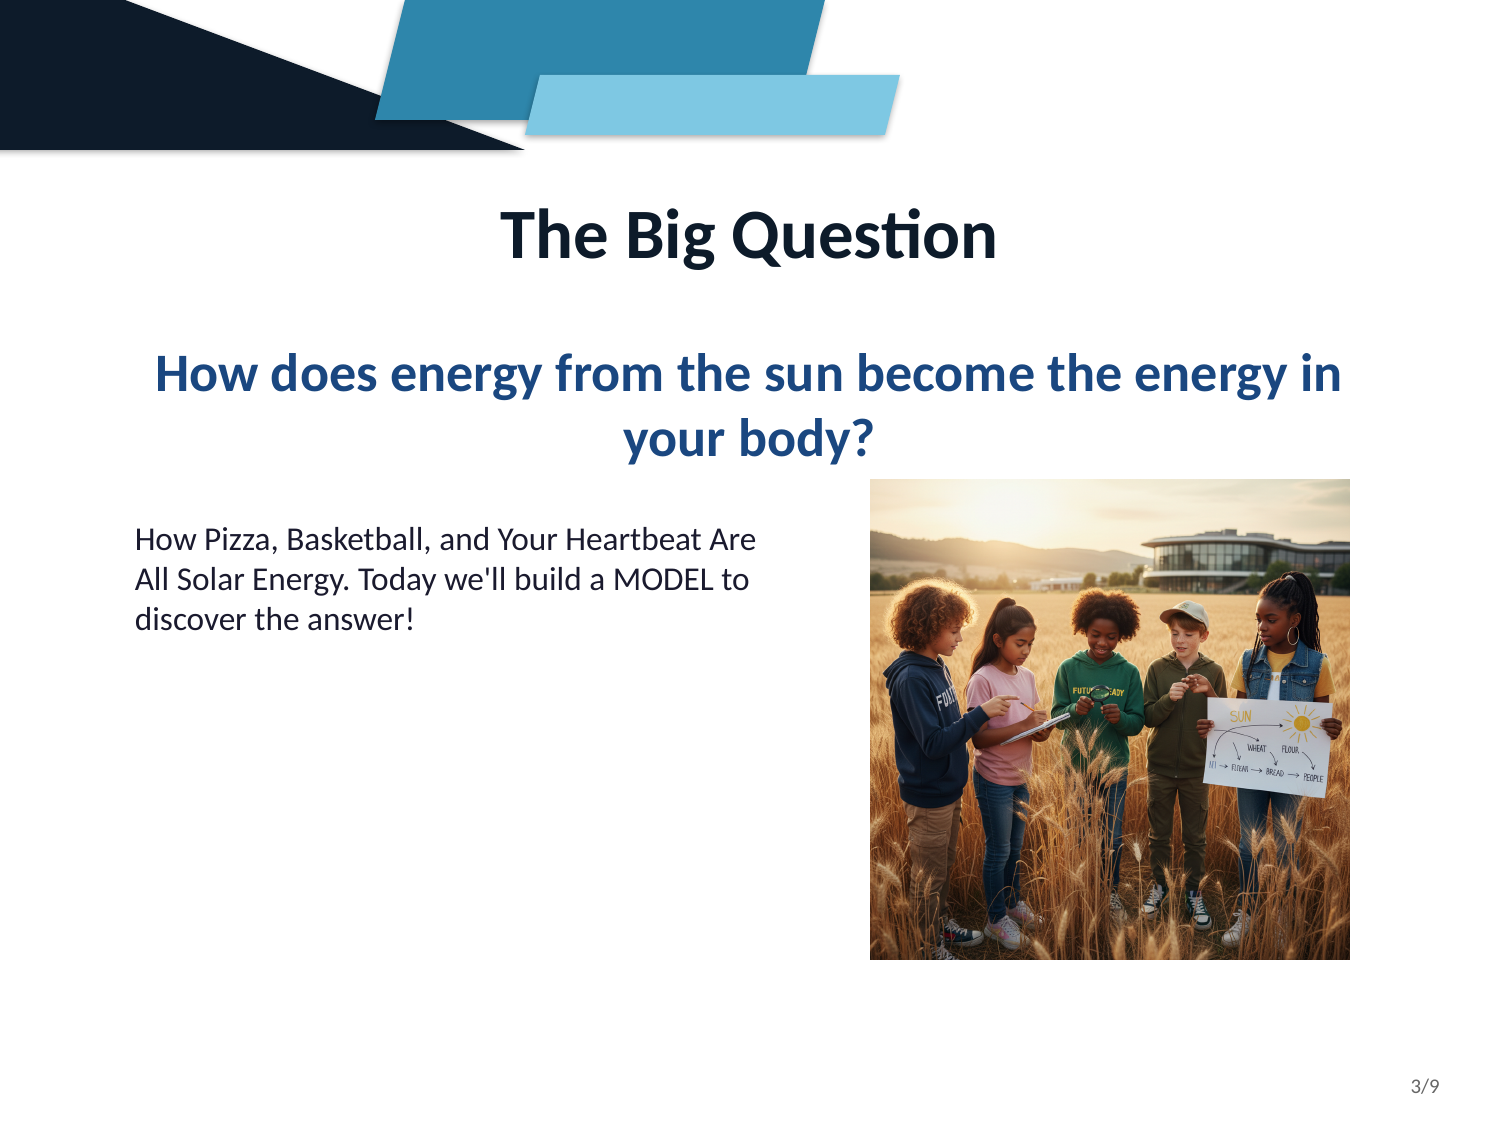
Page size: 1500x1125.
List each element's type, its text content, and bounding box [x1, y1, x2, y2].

text_box How does energy from the sun become the energy in your body? [119, 329, 1380, 475]
text_box How Pizza, Basketball, and Your Heartbeat Are All Solar Energy. Today we'll build a MODEL to discover the answer! [119, 509, 795, 645]
text_box [524, 74, 901, 136]
text_box [0, 0, 526, 151]
picture [869, 479, 1351, 961]
text_box [374, 0, 826, 121]
text_box 3/9 [1395, 1065, 1455, 1105]
text_box The Big Question [485, 179, 1014, 280]
